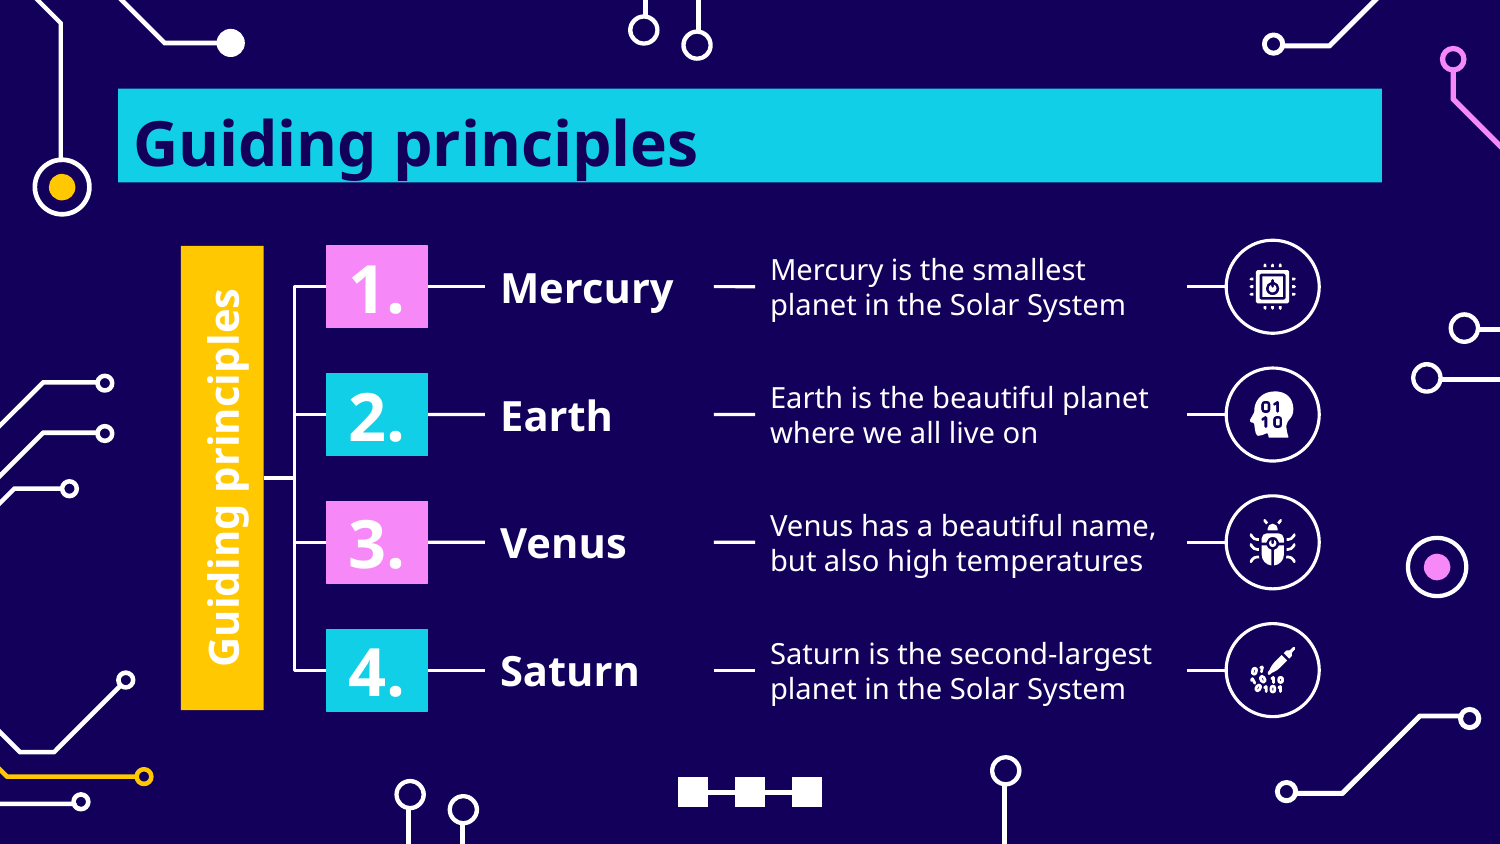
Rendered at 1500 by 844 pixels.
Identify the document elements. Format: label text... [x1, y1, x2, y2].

text_box Earth [484, 384, 714, 445]
text_box 3. [332, 501, 428, 584]
text_box [1226, 495, 1320, 589]
text_box Saturn [484, 640, 714, 700]
text_box Guiding principles [180, 245, 264, 711]
title Guiding principles [118, 88, 1382, 183]
text_box [1226, 368, 1320, 462]
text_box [628, 0, 713, 61]
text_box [263, 286, 327, 413]
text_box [263, 477, 327, 671]
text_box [1249, 518, 1297, 566]
text_box [1226, 240, 1320, 334]
text_box 4. [326, 629, 428, 711]
subtitle Venus has a beautiful name, but also high temperatures [755, 497, 1188, 588]
subtitle Mercury is the smallest planet in the Solar System [755, 241, 1188, 332]
text_box 1. [326, 245, 428, 328]
text_box [1226, 623, 1320, 717]
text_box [263, 414, 327, 476]
text_box 2. [332, 373, 428, 456]
text_box Venus [484, 512, 714, 572]
subtitle Saturn is the second-largest planet in the Solar System [755, 625, 1188, 716]
text_box Mercury [484, 256, 714, 317]
subtitle Earth is the beautiful planet where we all live on [755, 369, 1188, 460]
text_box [1249, 646, 1296, 694]
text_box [1249, 391, 1296, 438]
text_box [1248, 263, 1297, 311]
